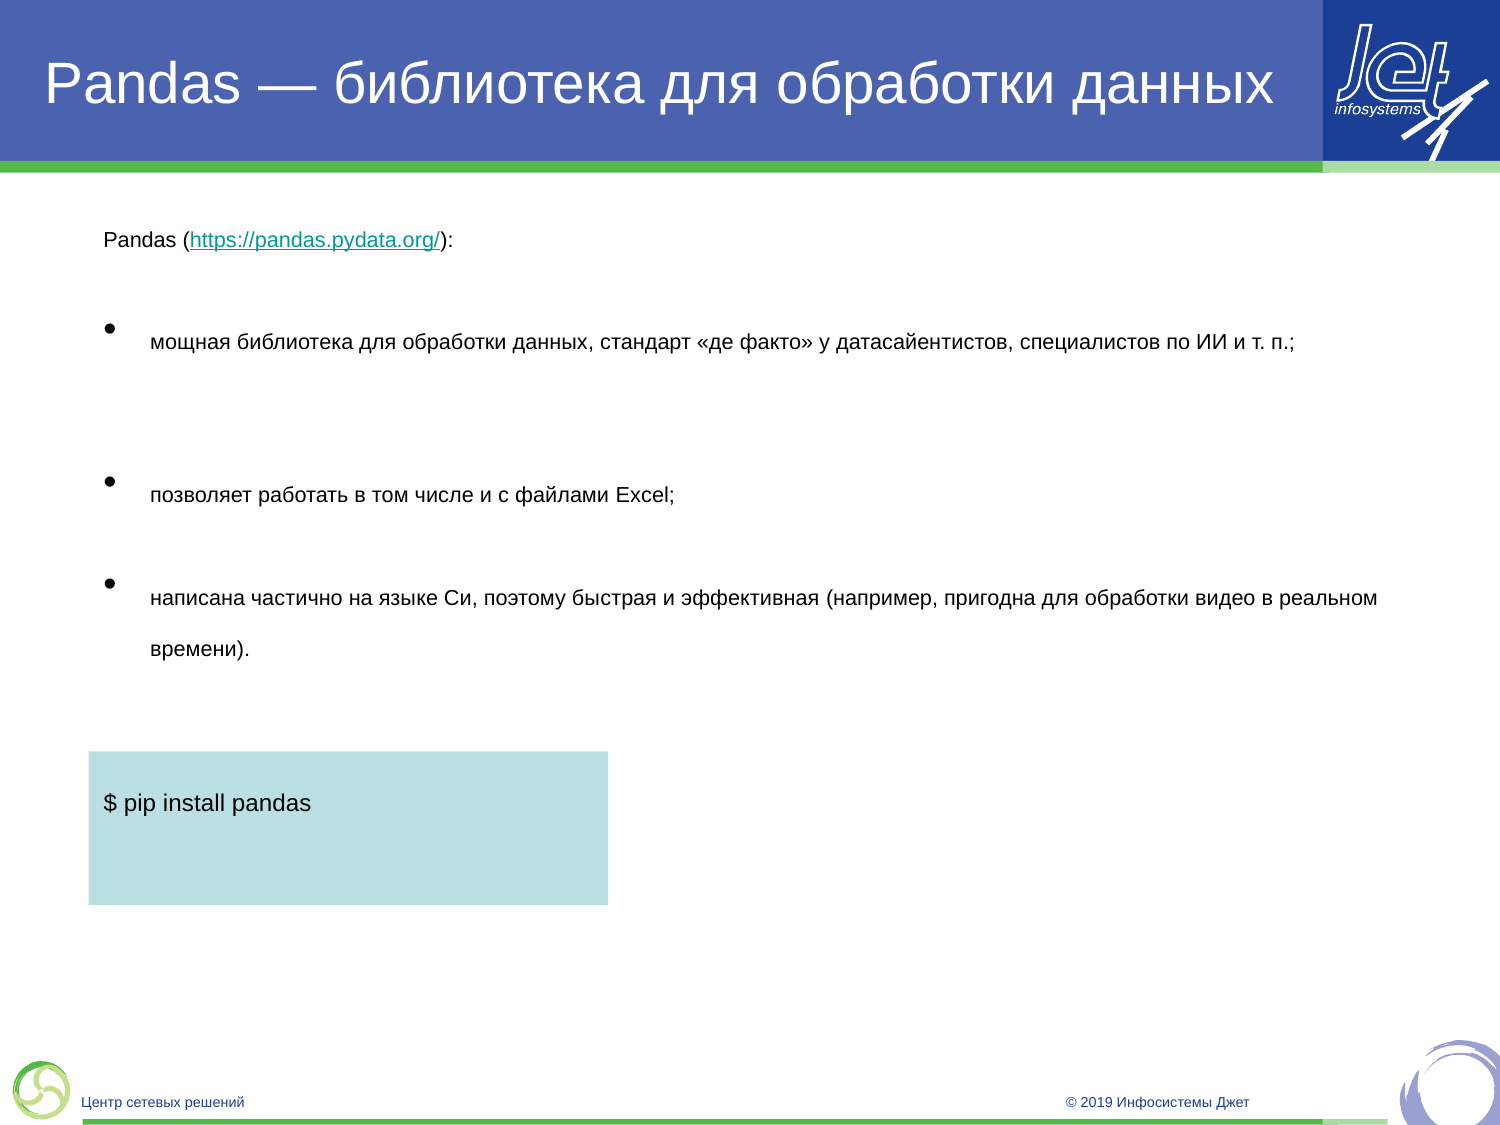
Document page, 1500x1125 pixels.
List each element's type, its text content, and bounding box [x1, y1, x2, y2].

title Pandas — библиотека для обработки данных [29, 21, 1294, 140]
text_box $ pip install pandas [88, 751, 609, 905]
text_box Pandas (https://pandas.pydata.org/): мощная библиотека для обработки данных, стандарт «де факто» у датасайентистов, специалистов по ИИ и т. п.; позволяет работать в том числе и с файлами Excel; написана частично на языке Си, поэтому быстрая и эффективная (например, пригодна для обработки видео в реальном времени). [88, 192, 1436, 668]
